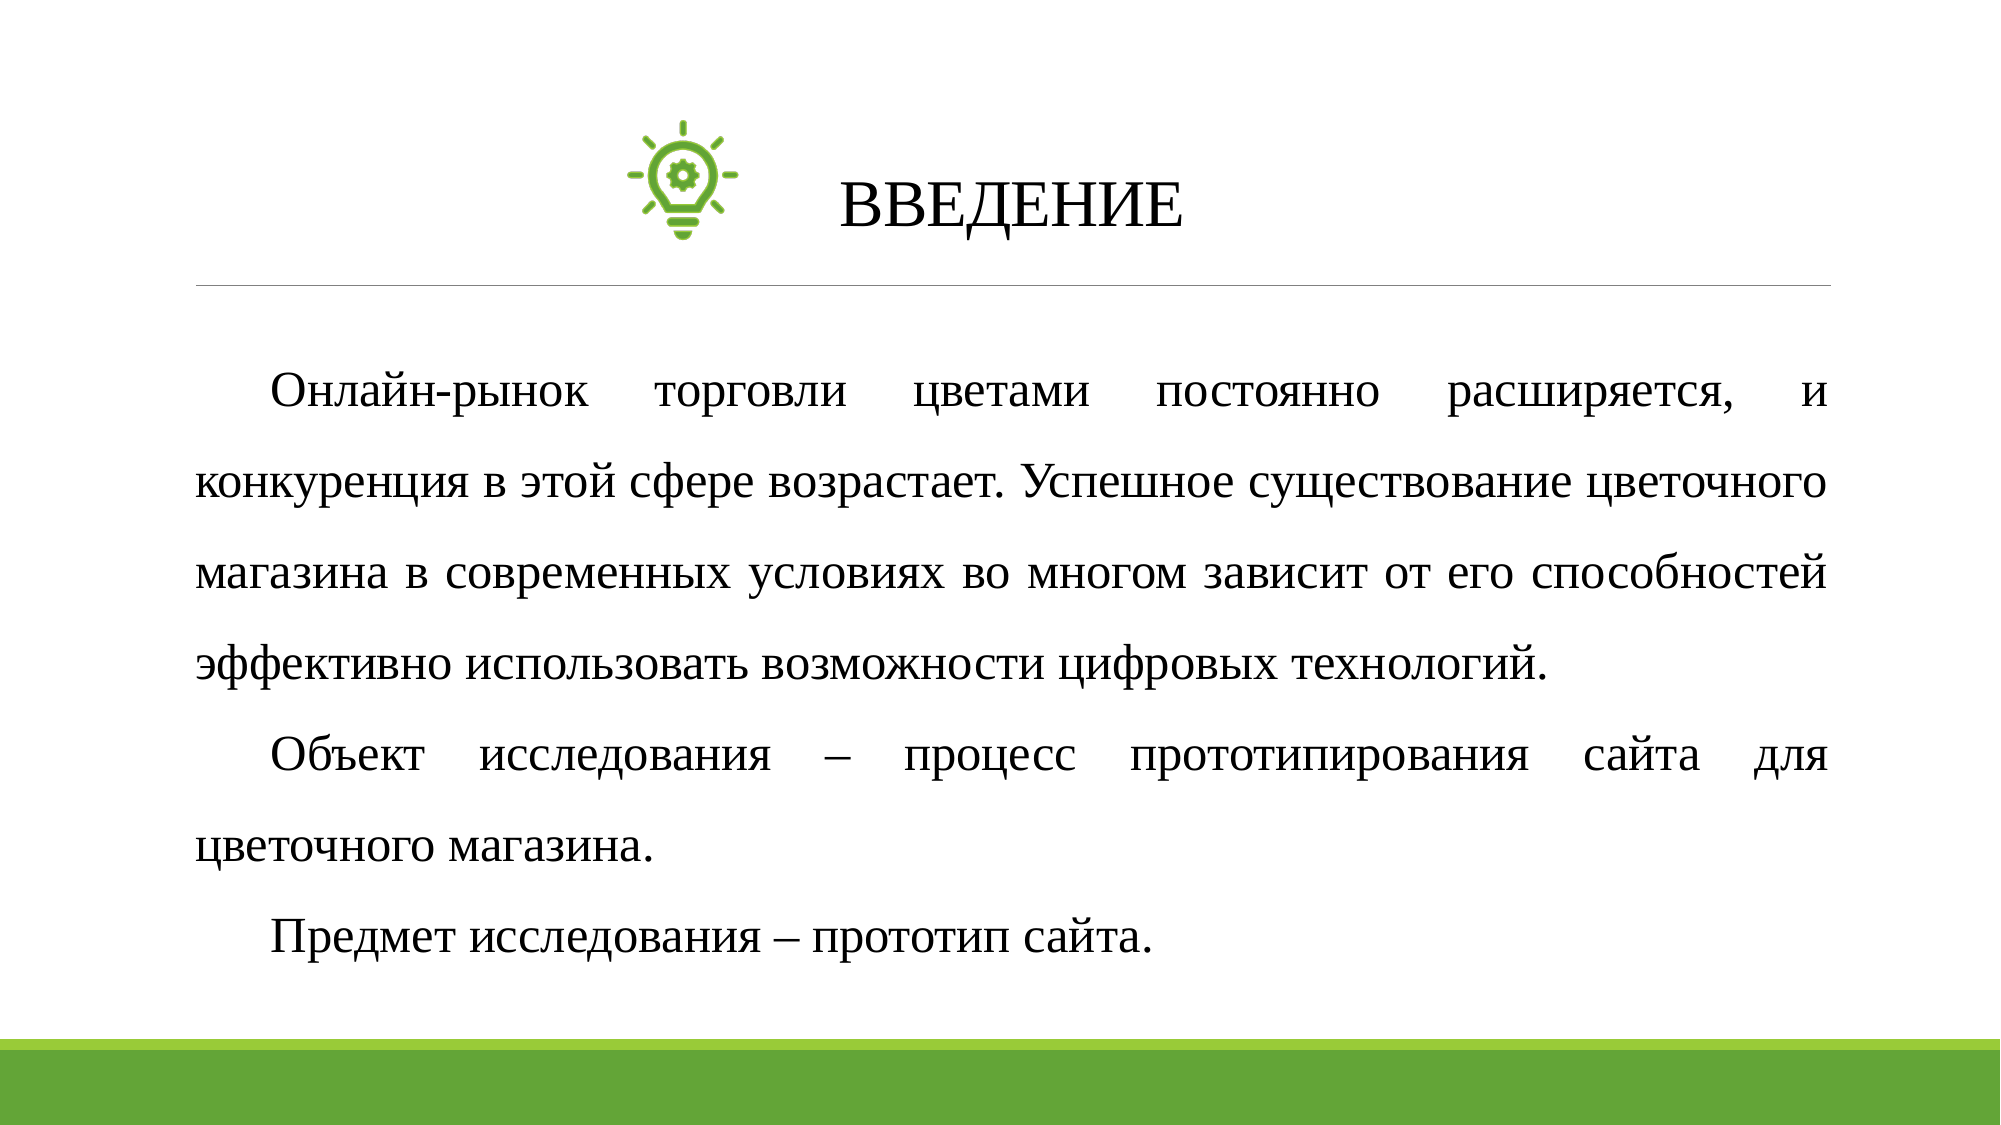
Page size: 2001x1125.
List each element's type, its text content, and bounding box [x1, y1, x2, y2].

picture [617, 114, 751, 248]
list Онлайн-рынок торговли цветами постоянно расширяется, и конкуренция в этой сфере возрастает. Успешное существование цветочного магазина в современных условиях во многом зависит от его способностей эффективно использовать возможности цифровых технологий. Объект исследования – процесс прототипирования сайта для цветочного магазина. Предмет исследования – прототип сайта. [195, 317, 1830, 984]
title ВВЕДЕНИЕ [195, 87, 1830, 248]
